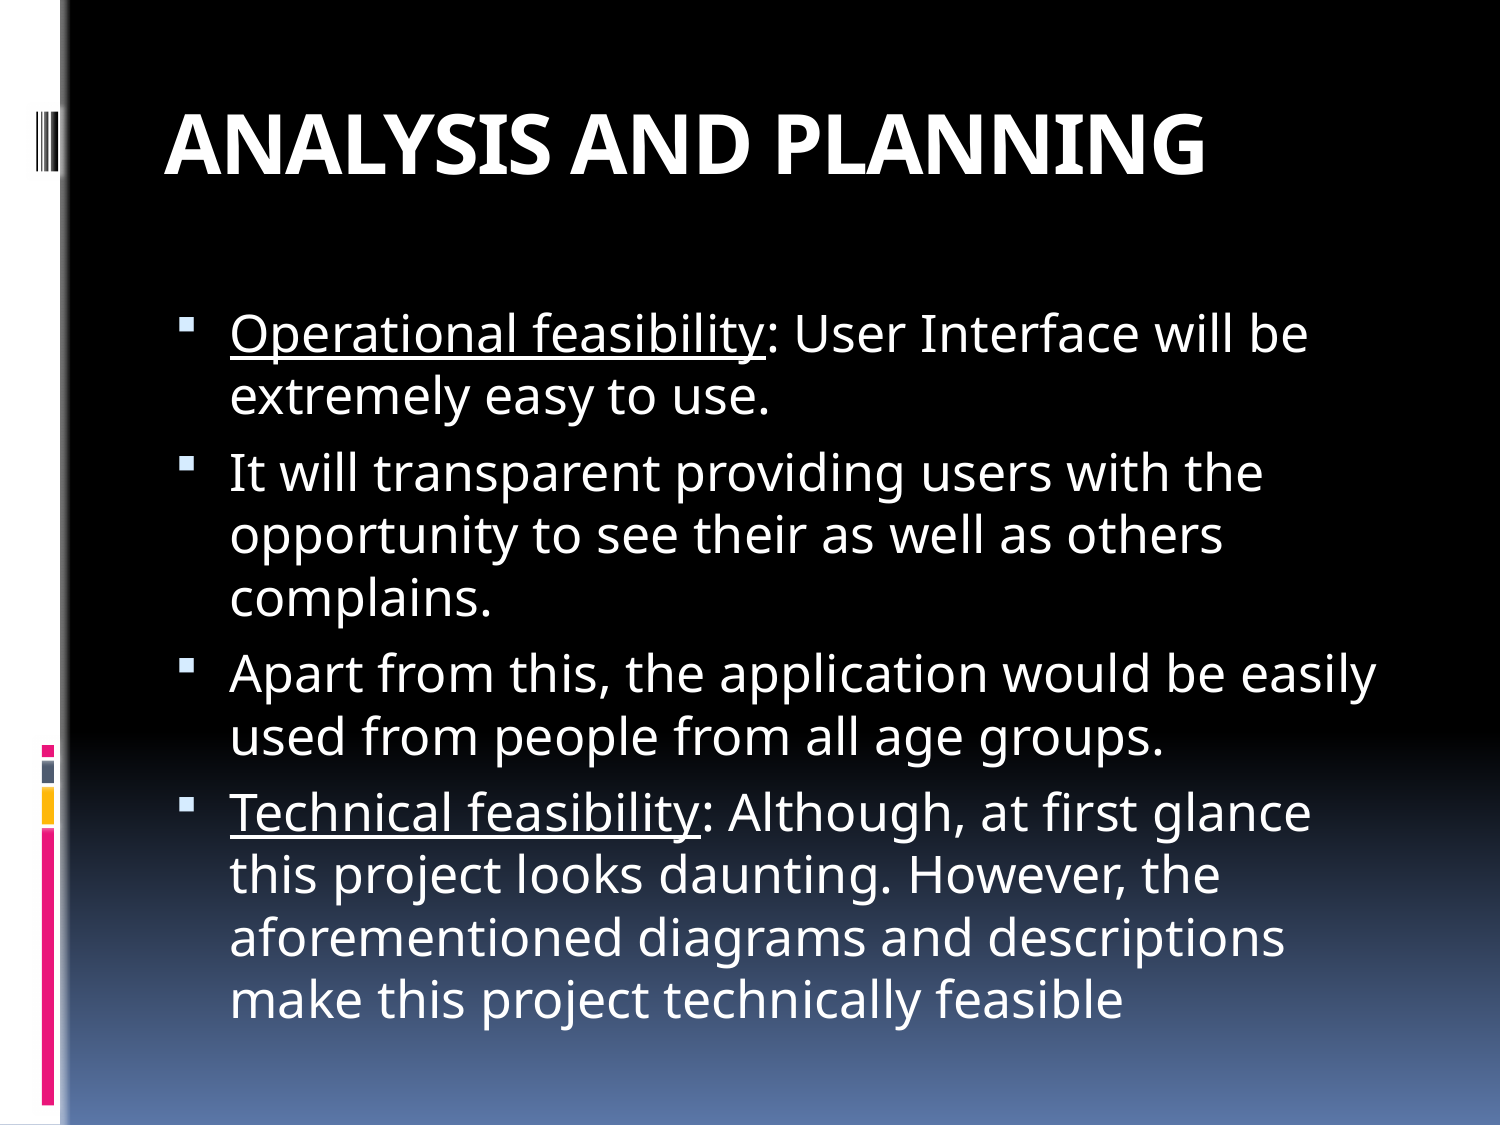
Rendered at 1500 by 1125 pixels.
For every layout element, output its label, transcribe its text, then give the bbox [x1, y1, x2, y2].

title ANALYSIS AND PLANNING [150, 83, 1425, 234]
list Operational feasibility: User Interface will be extremely easy to use. It will transparent providing users with the opportunity to see their as well as others complains. Apart from this, the application would be easily used from people from all age groups. Technical feasibility: Although, at first glance this project looks daunting. However, the aforementioned diagrams and descriptions make this project technically feasible [150, 292, 1425, 1043]
